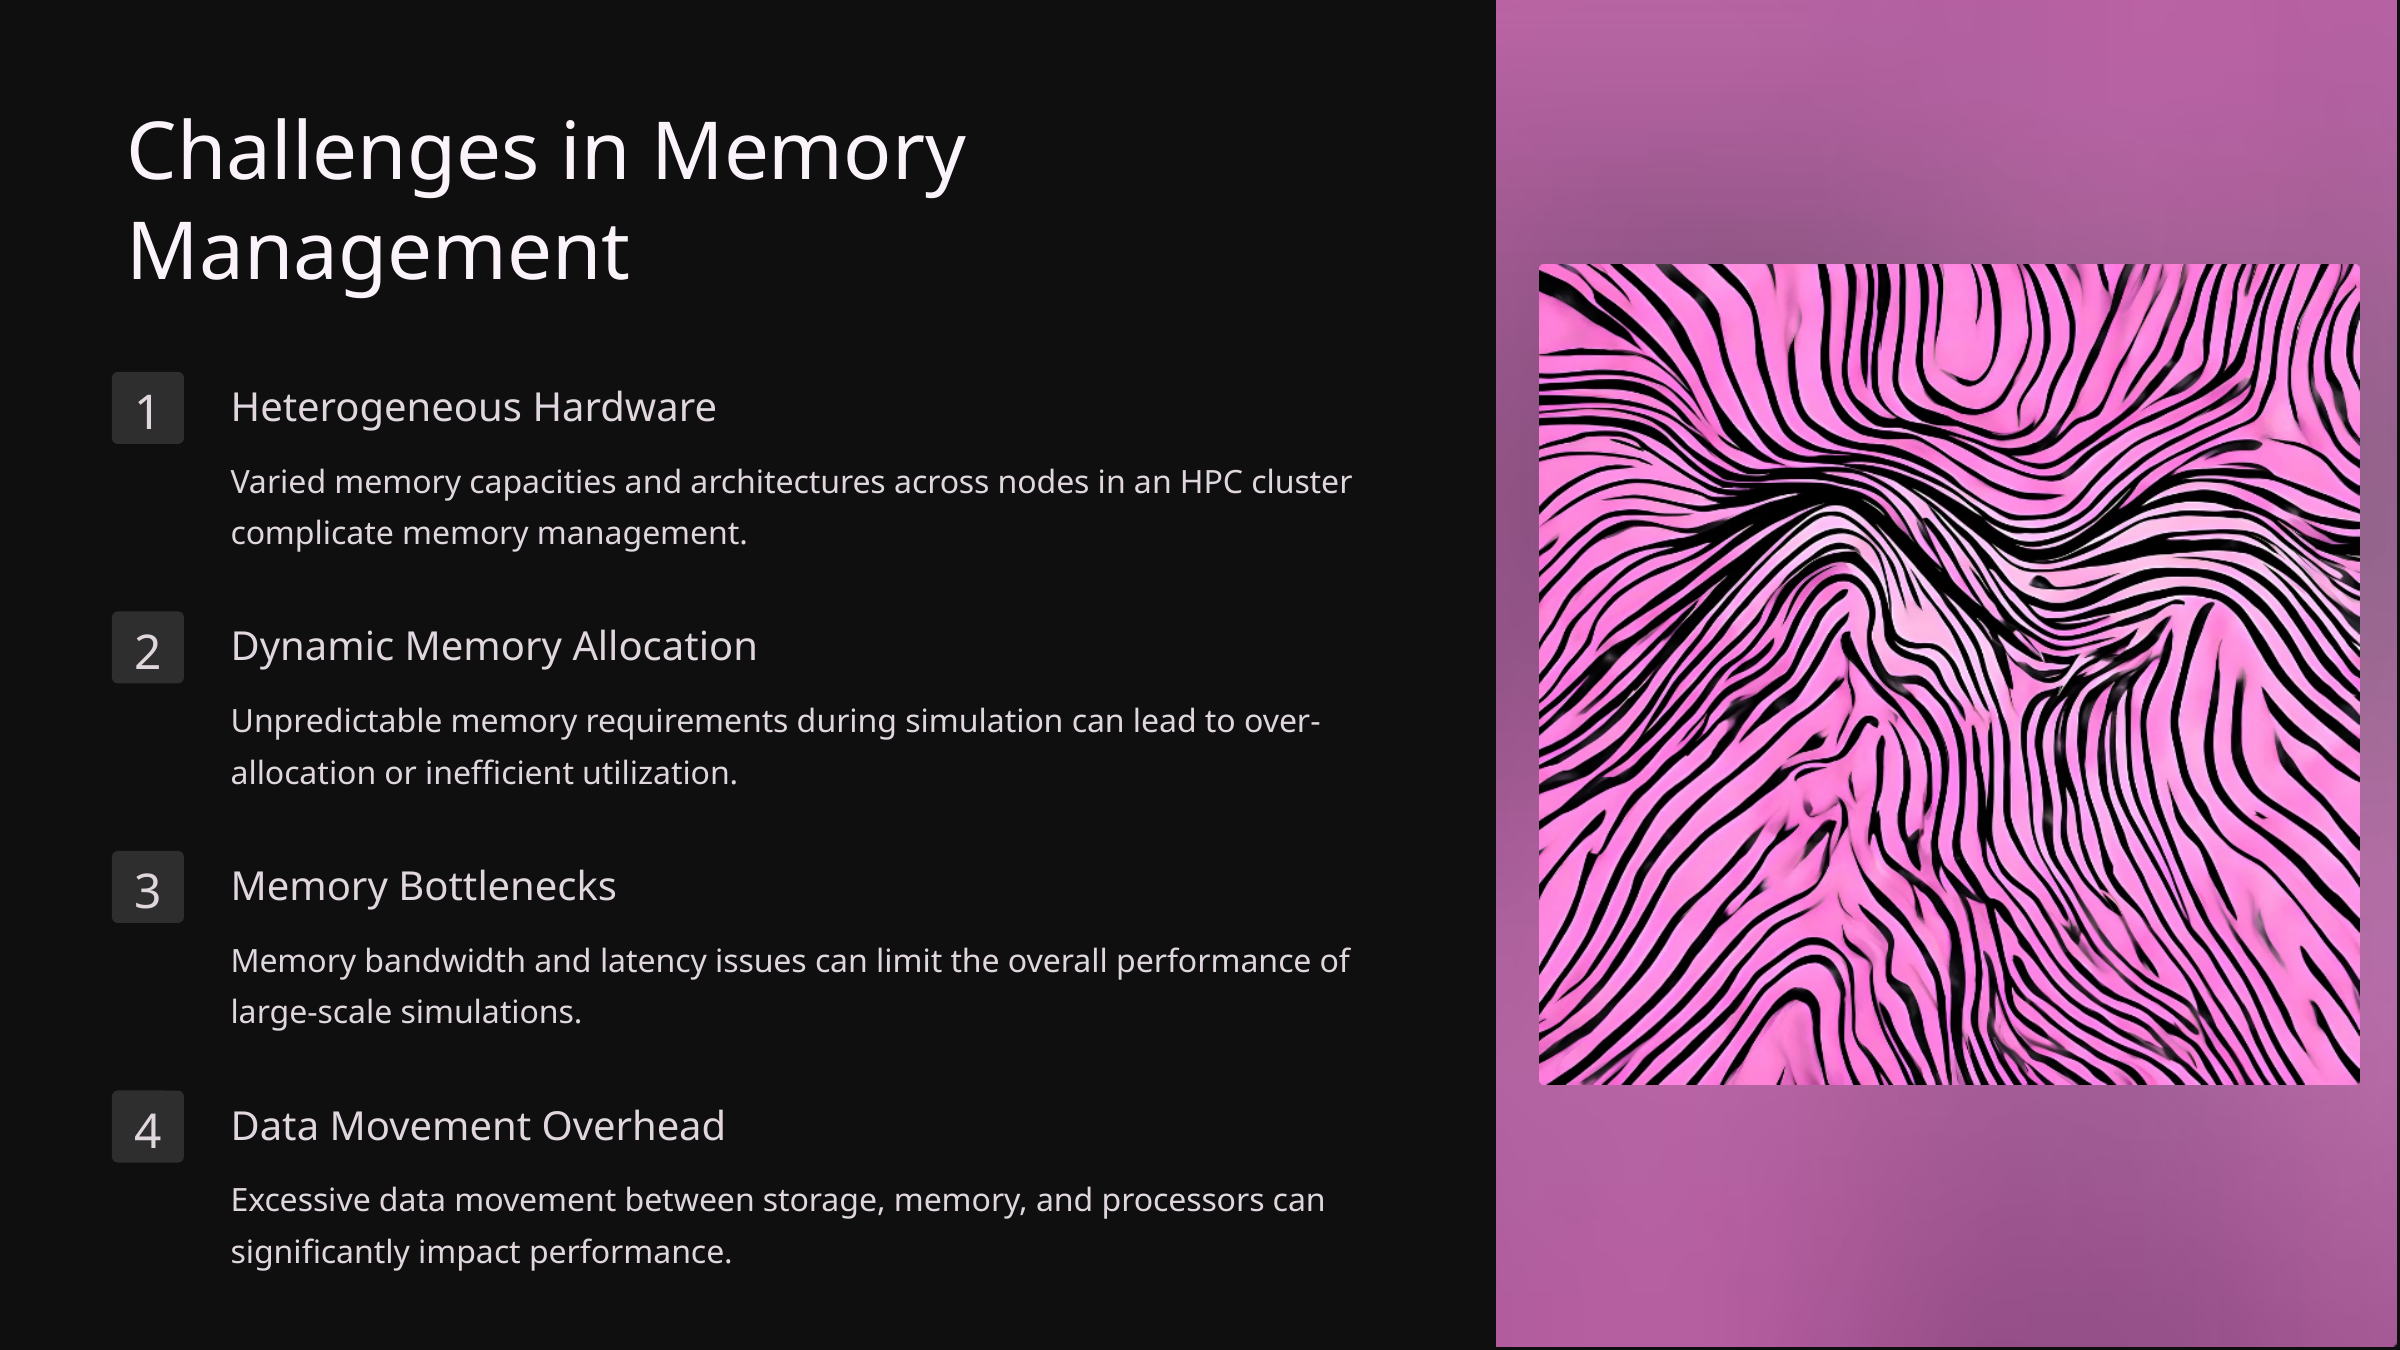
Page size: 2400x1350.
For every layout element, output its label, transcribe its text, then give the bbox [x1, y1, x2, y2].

text_box [111, 371, 184, 444]
text_box 2 [133, 623, 163, 672]
text_box Challenges in Memory Management [111, 87, 1388, 288]
text_box Unpredictable memory requirements during simulation can lead to over-allocation or inefficient utilization. [215, 680, 1388, 783]
text_box Heterogeneous Hardware [215, 371, 744, 422]
text_box Excessive data movement between storage, memory, and processors can significantly impact performance. [215, 1159, 1388, 1262]
text_box [0, 0, 2400, 1350]
text_box Dynamic Memory Allocation [215, 611, 816, 662]
text_box Memory Bottlenecks [215, 850, 648, 901]
text_box 4 [133, 1102, 163, 1151]
text_box [111, 850, 184, 923]
text_box Memory bandwidth and latency issues can limit the overall performance of large-scale simulations. [215, 920, 1388, 1023]
text_box 1 [133, 383, 163, 432]
text_box [111, 611, 184, 684]
text_box 3 [133, 862, 163, 911]
text_box Varied memory capacities and architectures across nodes in an HPC cluster complicate memory management. [215, 441, 1388, 544]
picture [1496, 0, 2397, 1347]
text_box [111, 1090, 184, 1163]
text_box Data Movement Overhead [215, 1090, 744, 1141]
